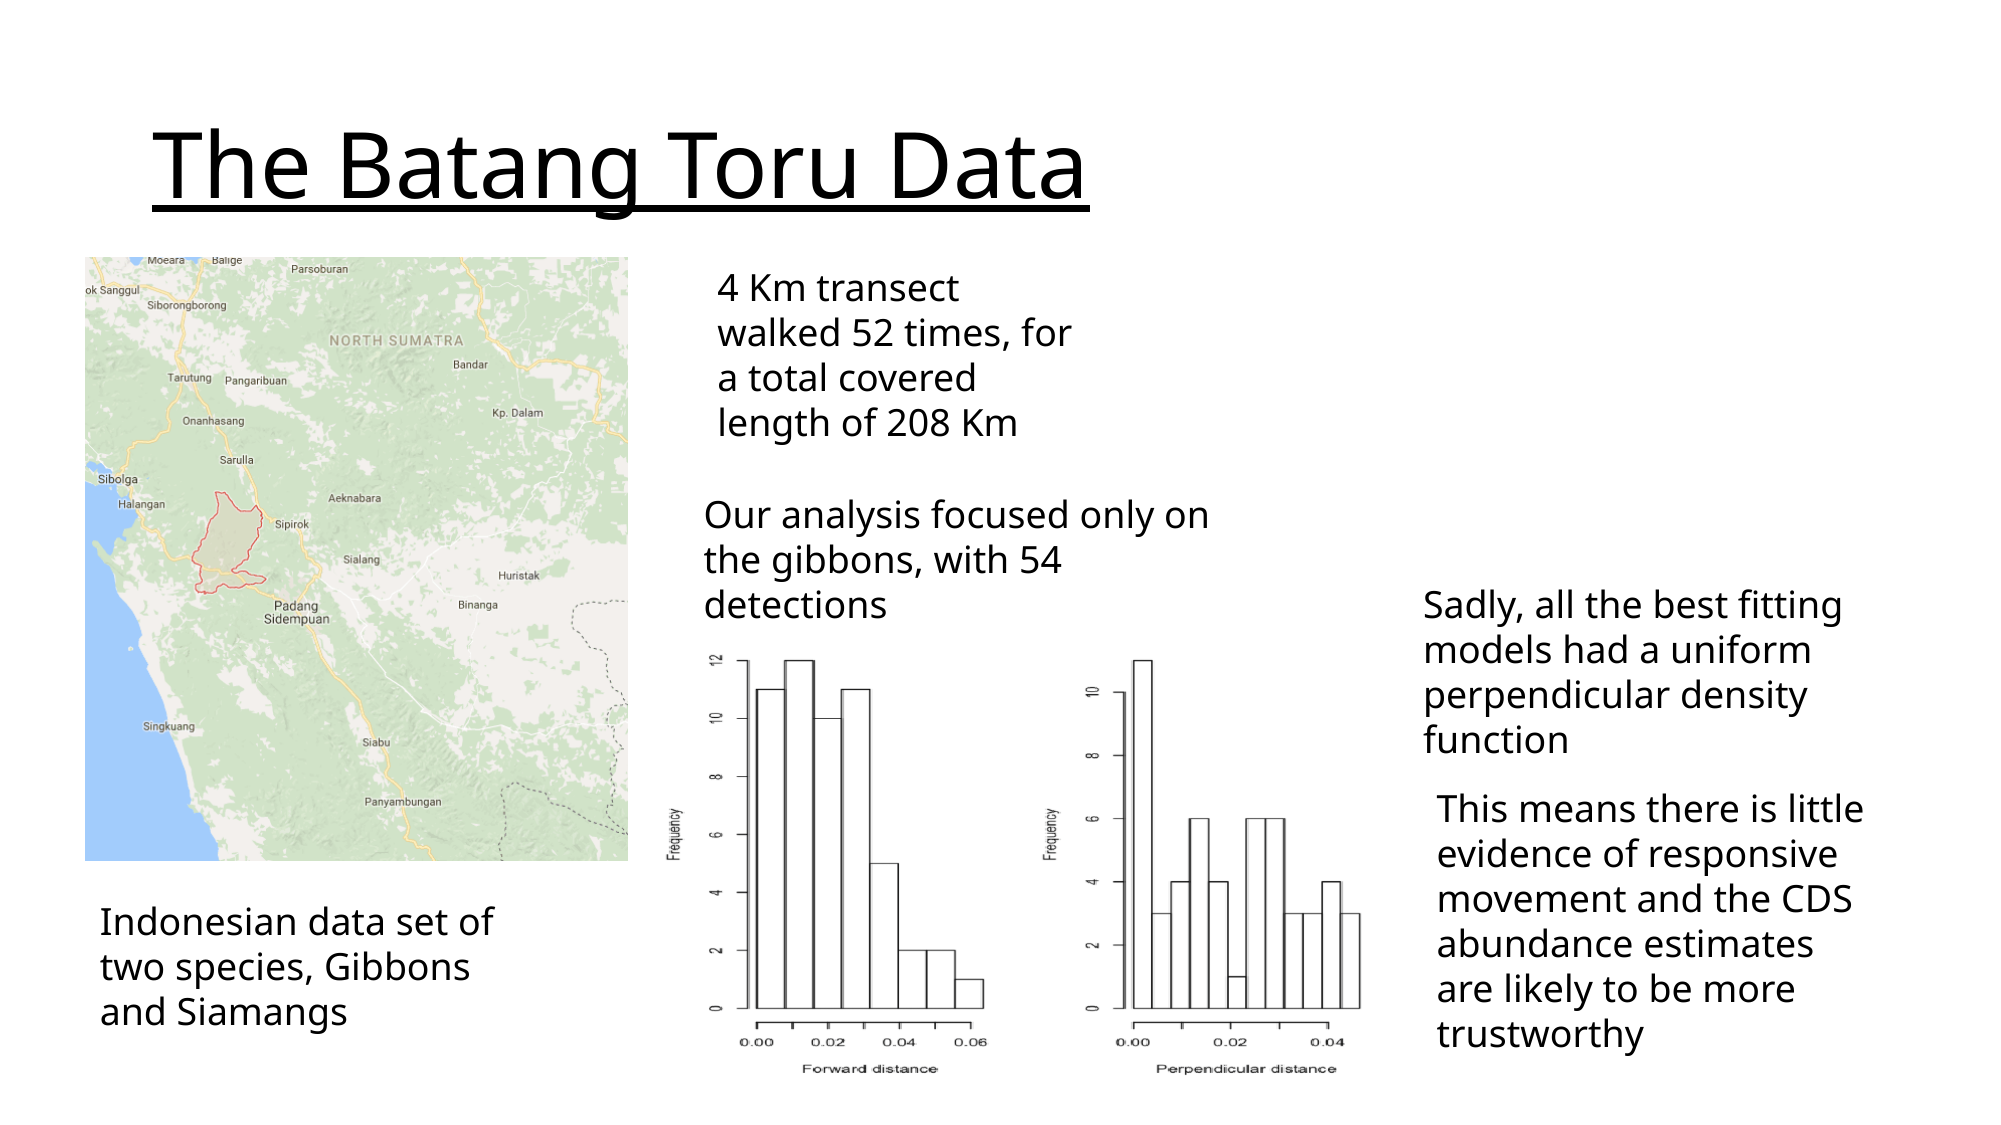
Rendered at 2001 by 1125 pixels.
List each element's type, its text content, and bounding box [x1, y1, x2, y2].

text_box Sadly, all the best fitting models had a uniform perpendicular density function [1408, 573, 1978, 769]
picture [85, 257, 628, 861]
text_box Our analysis focused only on the gibbons, with 54 detections [688, 483, 1260, 629]
text_box 4 Km transect walked 52 times, for a total covered length of 208 Km [702, 257, 1090, 452]
title The Batang Toru Data [137, 59, 1863, 278]
picture [656, 629, 1393, 1093]
text_box Indonesian data set of two species, Gibbons and Siamangs [85, 890, 513, 1041]
text_box This means there is little evidence of responsive movement and the CDS abundance estimates are likely to be more trustworthy [1421, 777, 1894, 1062]
